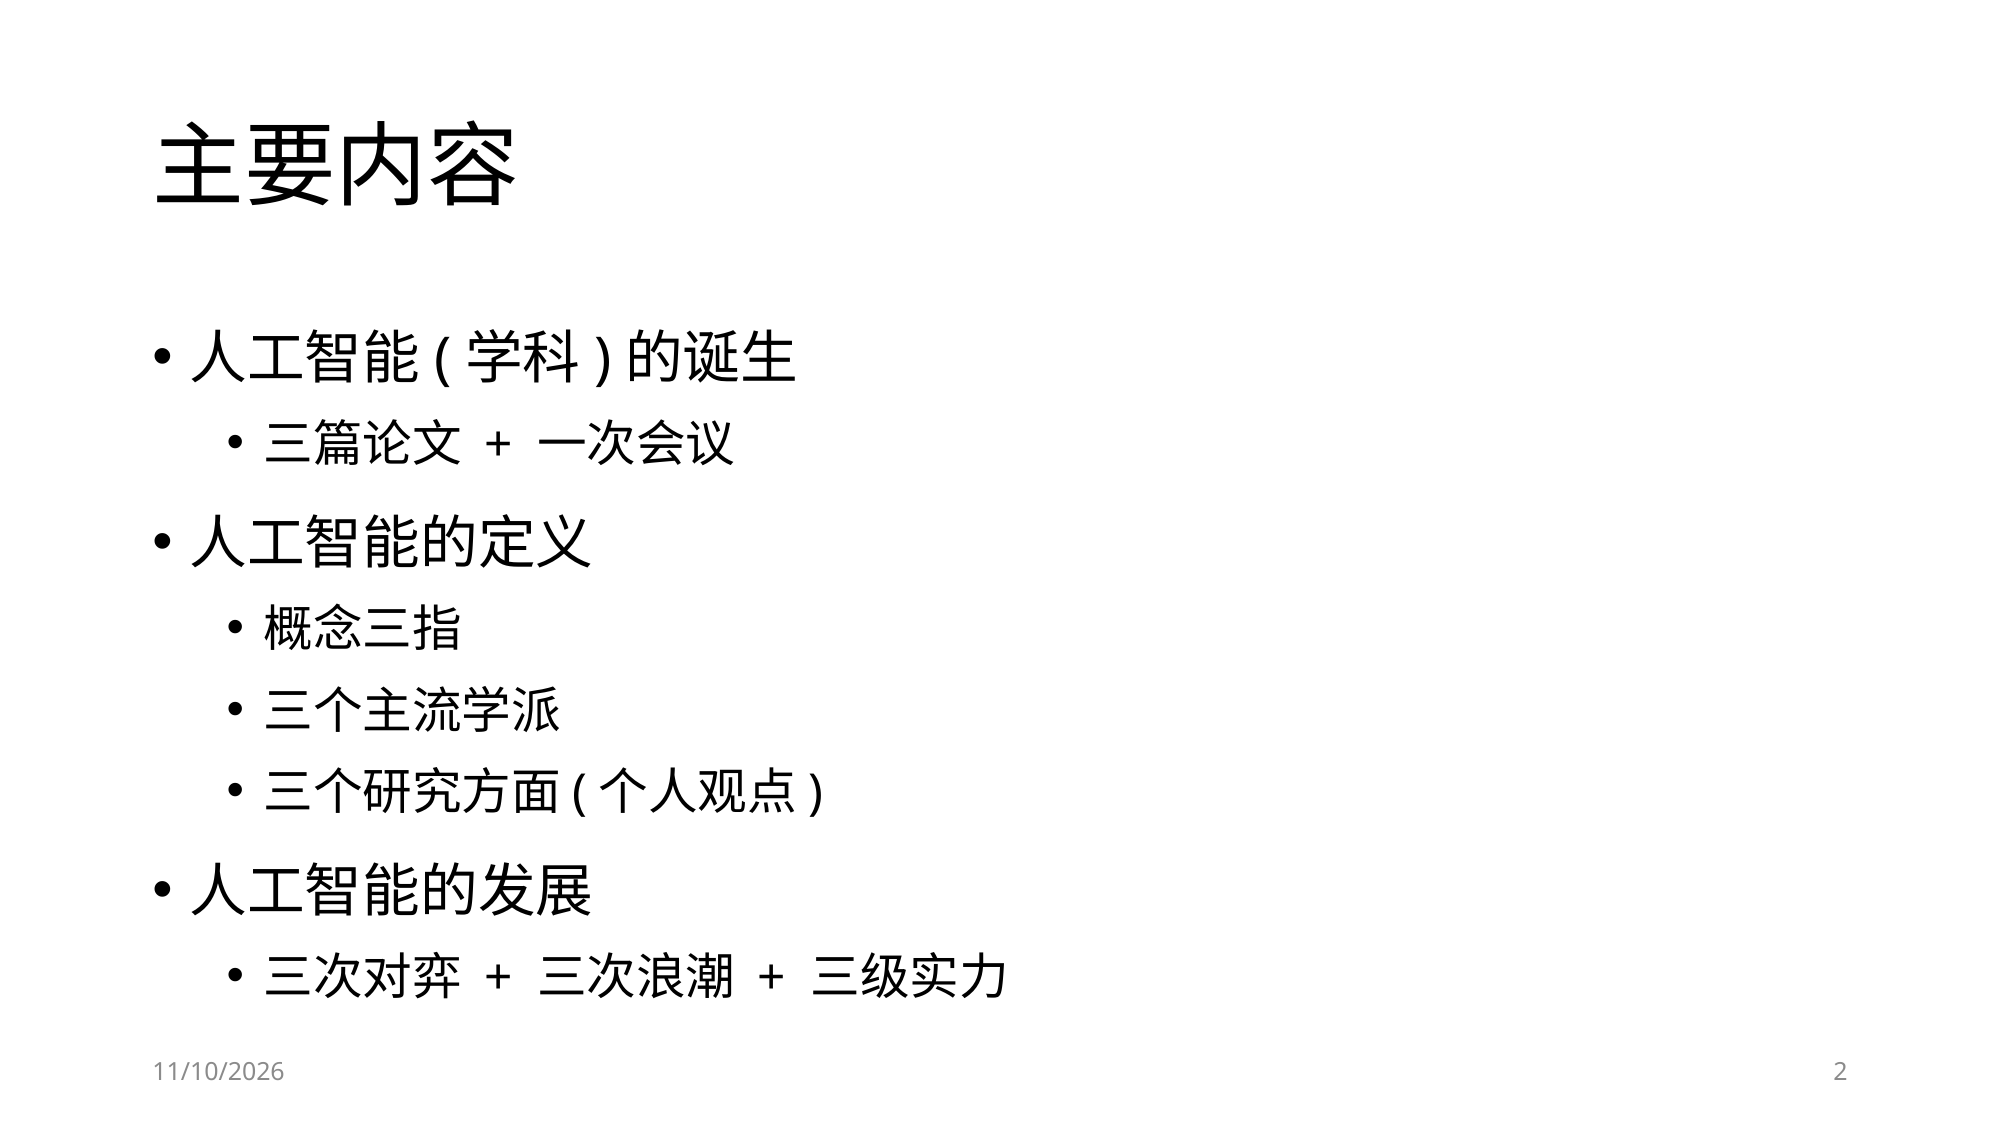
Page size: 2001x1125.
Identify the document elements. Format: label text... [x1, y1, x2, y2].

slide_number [137, 1042, 588, 1103]
title 主要内容 [137, 59, 1863, 278]
slide_number 2 [1412, 1042, 1863, 1103]
list 人工智能(学科)的诞生 三篇论文 + 一次会议 人工智能的定义 概念三指 三个主流学派 三个研究方面(个人观点) 人工智能的发展 三次对弈 + 三次浪潮 + 三级实力 [137, 299, 1863, 1014]
